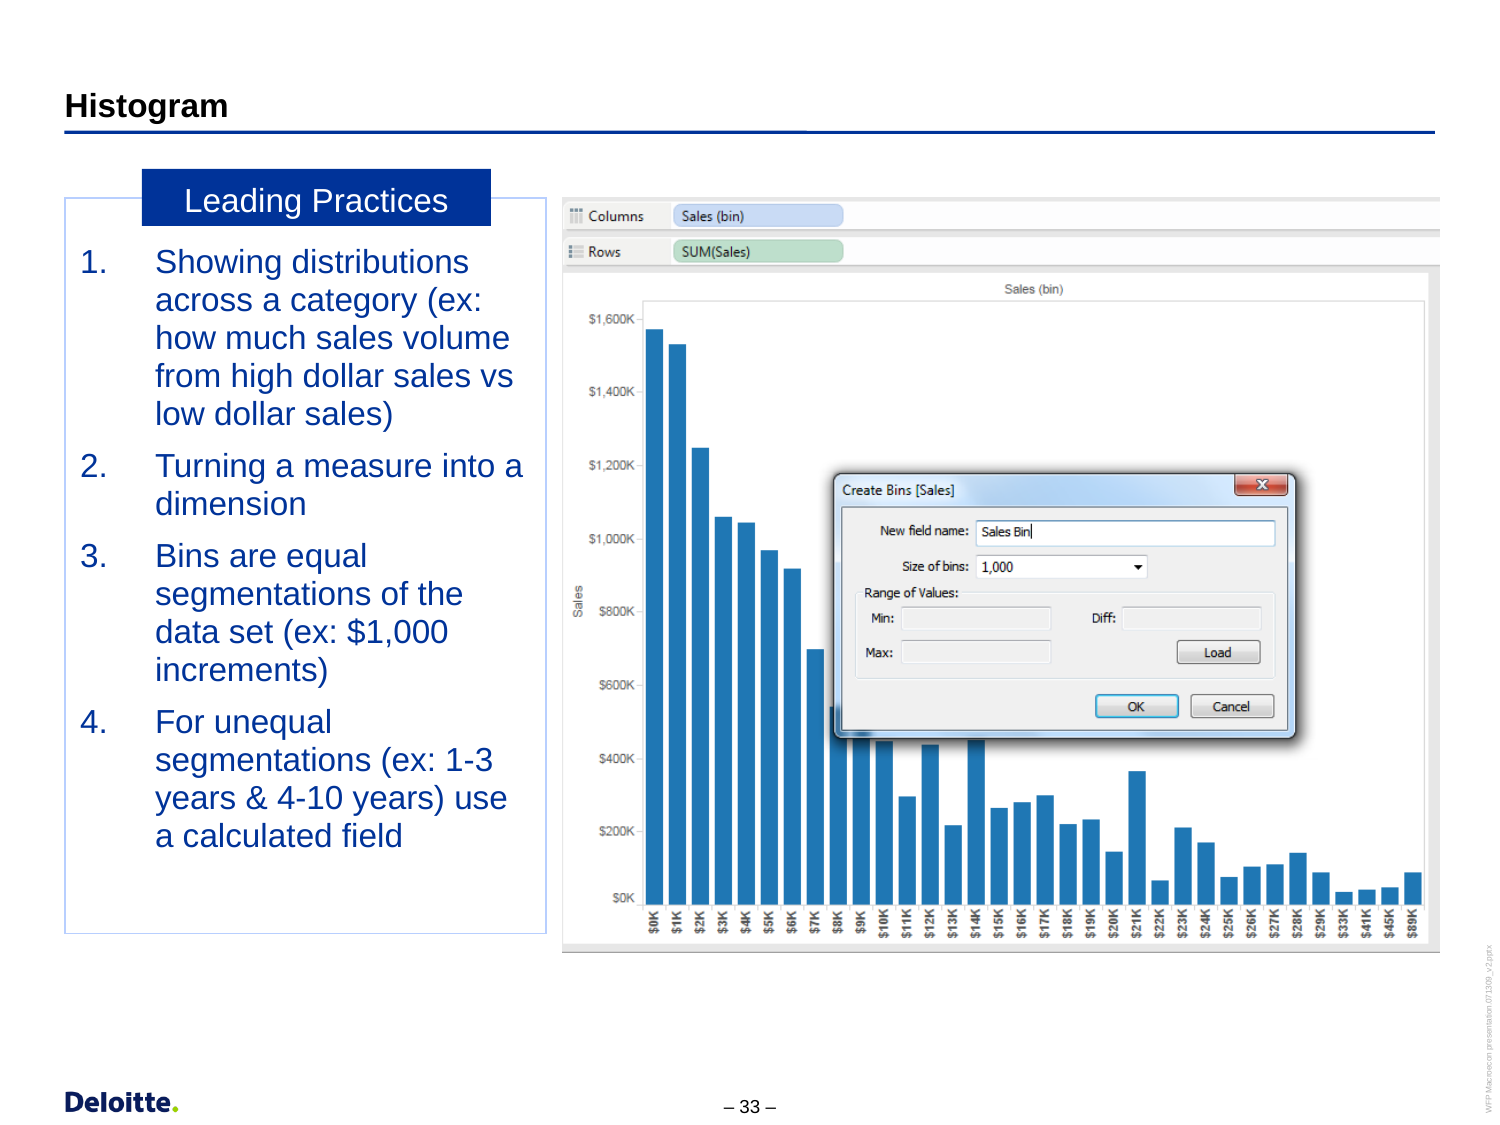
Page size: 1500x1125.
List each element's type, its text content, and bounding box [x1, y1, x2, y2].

title Histogram [64, 84, 1434, 125]
text_box Leading Practices [141, 168, 491, 226]
list Showing distributions across a category (ex: how much sales volume from high dollar sales vs low dollar sales) Turning a measure into a dimension Bins are equal segmentations of the data set (ex: $1,000 increments) For unequal segmentations (ex: 1-3 years & 4-10 years) use a calculated field [64, 197, 547, 934]
picture [64, 1090, 179, 1113]
picture [562, 197, 1441, 953]
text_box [249, 228, 557, 897]
